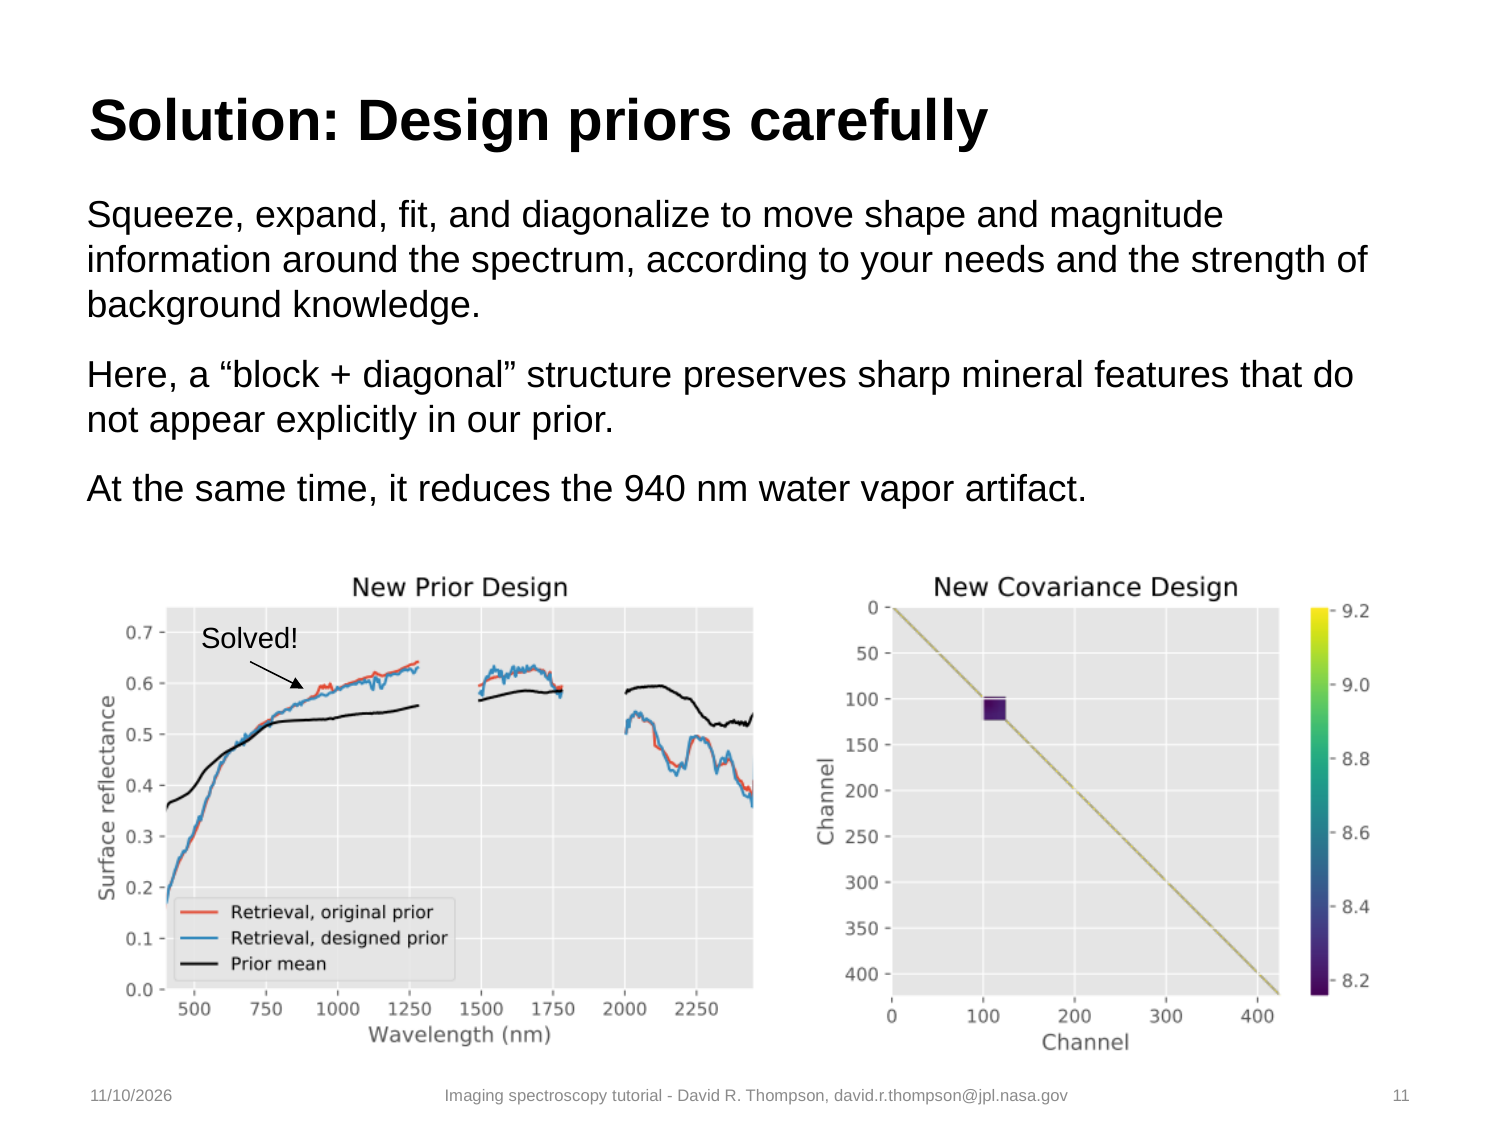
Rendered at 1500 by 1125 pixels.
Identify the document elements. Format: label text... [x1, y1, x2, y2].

list Squeeze, expand, fit, and diagonalize to move shape and magnitude information around the spectrum, according to your needs and the strength of background knowledge. Here, a “block + diagonal” structure preserves sharp mineral features that do not appear explicitly in our prior. At the same time, it reduces the 940 nm water vapor artifact. [71, 182, 1425, 979]
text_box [249, 662, 304, 689]
slide_number 11 [1217, 1065, 1425, 1125]
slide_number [75, 1065, 297, 1125]
footer Imaging spectroscopy tutorial - David R. Thompson, david.r.thompson@jpl.nasa.gov [309, 1065, 1205, 1125]
title Solution: Design priors carefully [74, 74, 1425, 146]
picture [71, 545, 1383, 1058]
